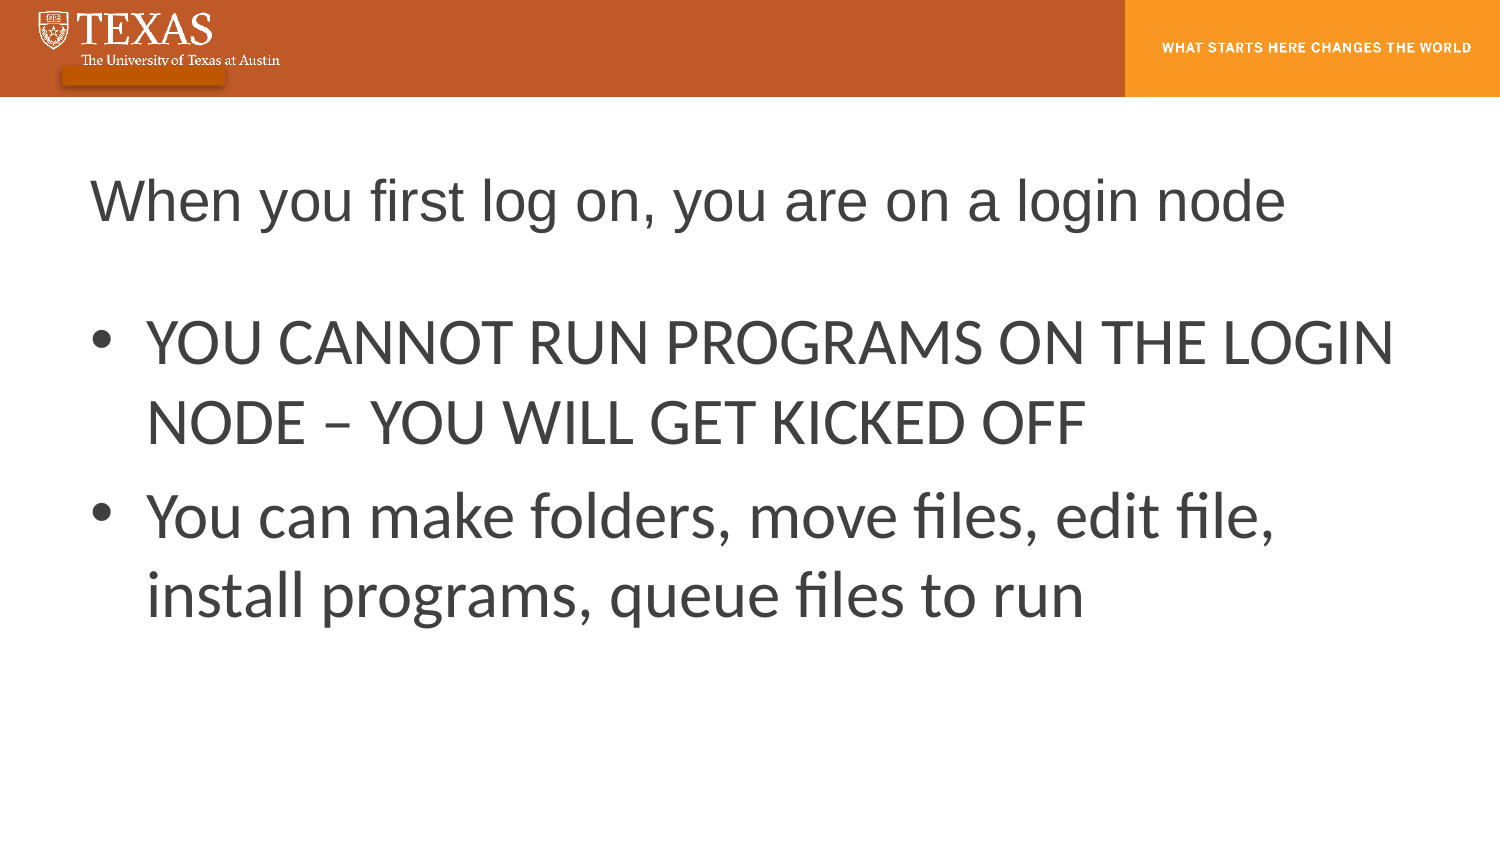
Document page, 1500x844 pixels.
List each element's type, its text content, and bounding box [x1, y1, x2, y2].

list YOU CANNOT RUN PROGRAMS ON THE LOGIN NODE – YOU WILL GET KICKED OFF You can make folders, move files, edit file, install programs, queue files to run [75, 290, 1425, 769]
title When you first log on, you are on a login node [75, 127, 1425, 269]
picture [0, 0, 1500, 97]
